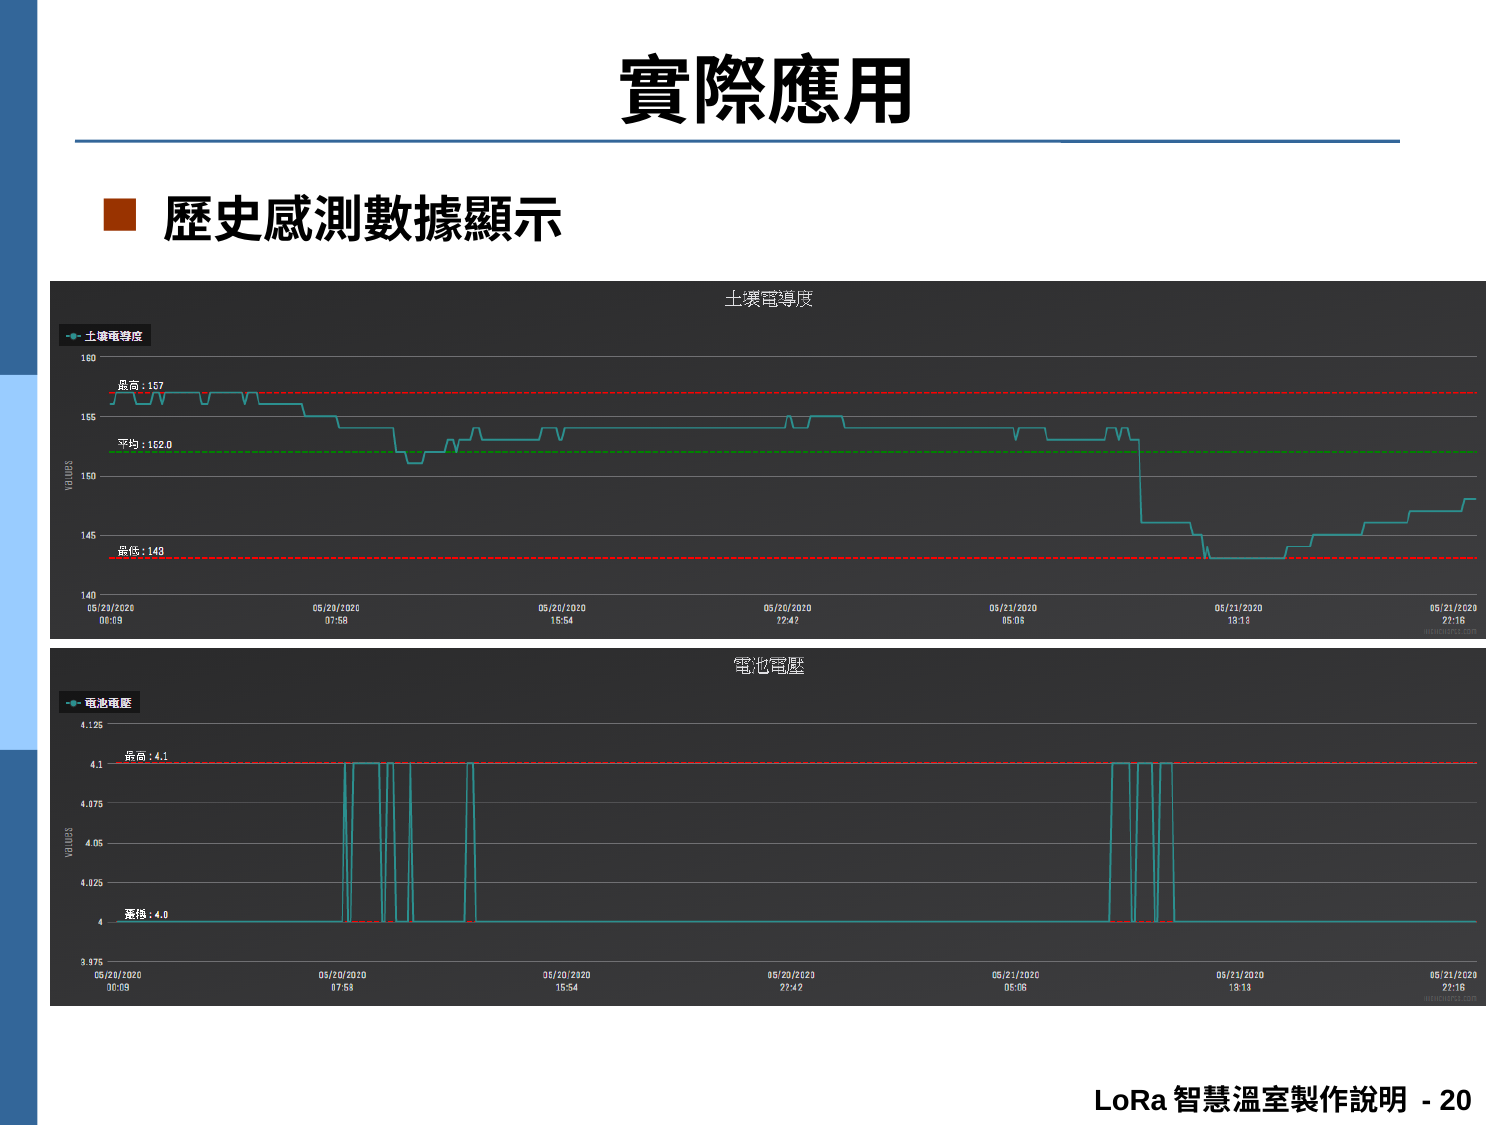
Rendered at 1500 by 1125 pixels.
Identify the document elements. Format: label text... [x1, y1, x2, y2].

list 歷史感測數據顯示 [92, 179, 1443, 273]
title 實際應用 [92, 45, 1443, 141]
picture [40, 274, 1500, 1016]
